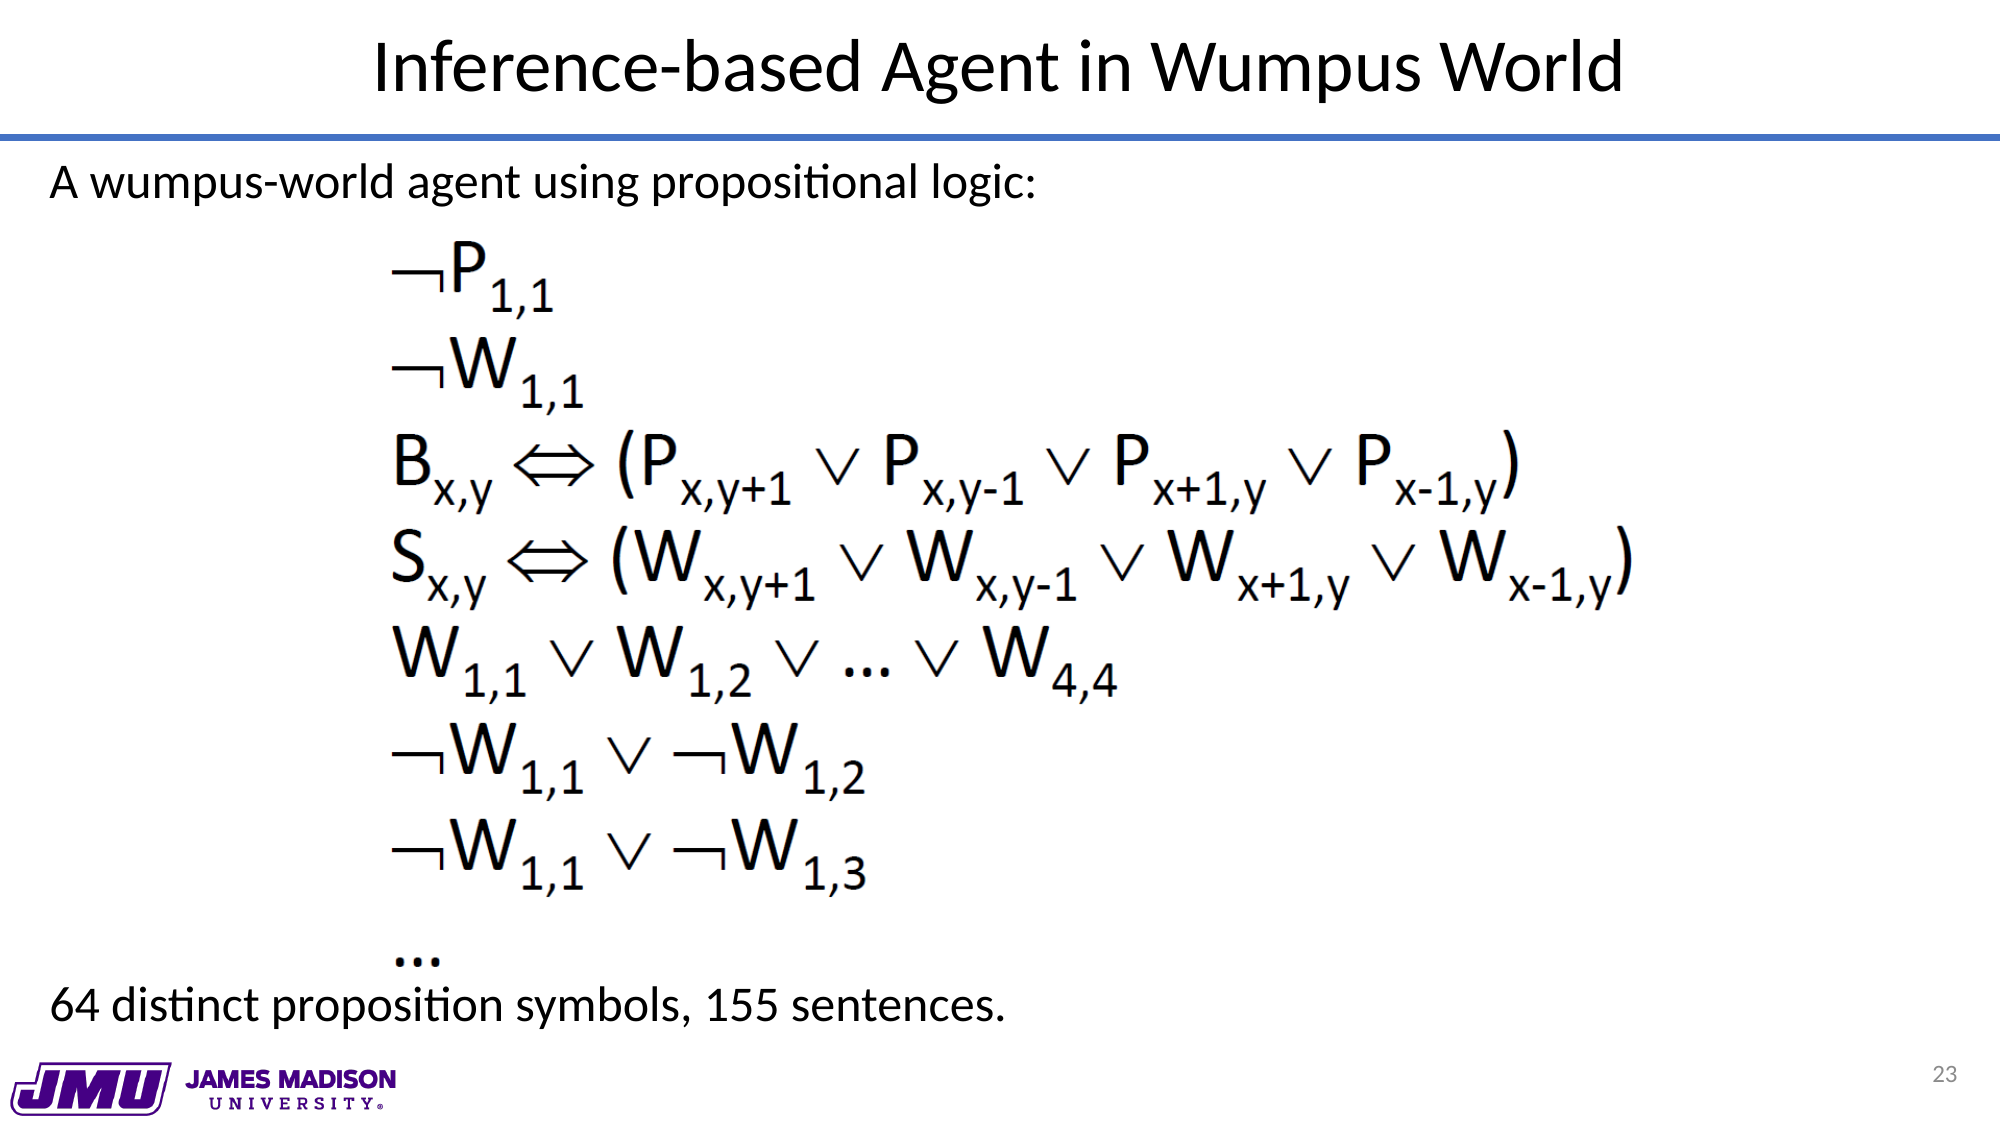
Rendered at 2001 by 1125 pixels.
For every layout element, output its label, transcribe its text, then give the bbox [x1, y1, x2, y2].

text_box A wumpus-world agent using propositional logic: [34, 147, 1868, 230]
text_box 64 distinct proposition symbols, 155 sentences. [34, 970, 1868, 1053]
slide_number 23 [1870, 1042, 1973, 1103]
title Inference-based Agent in Wumpus World [0, 0, 2000, 134]
picture [367, 239, 1633, 969]
picture [0, 1042, 410, 1125]
